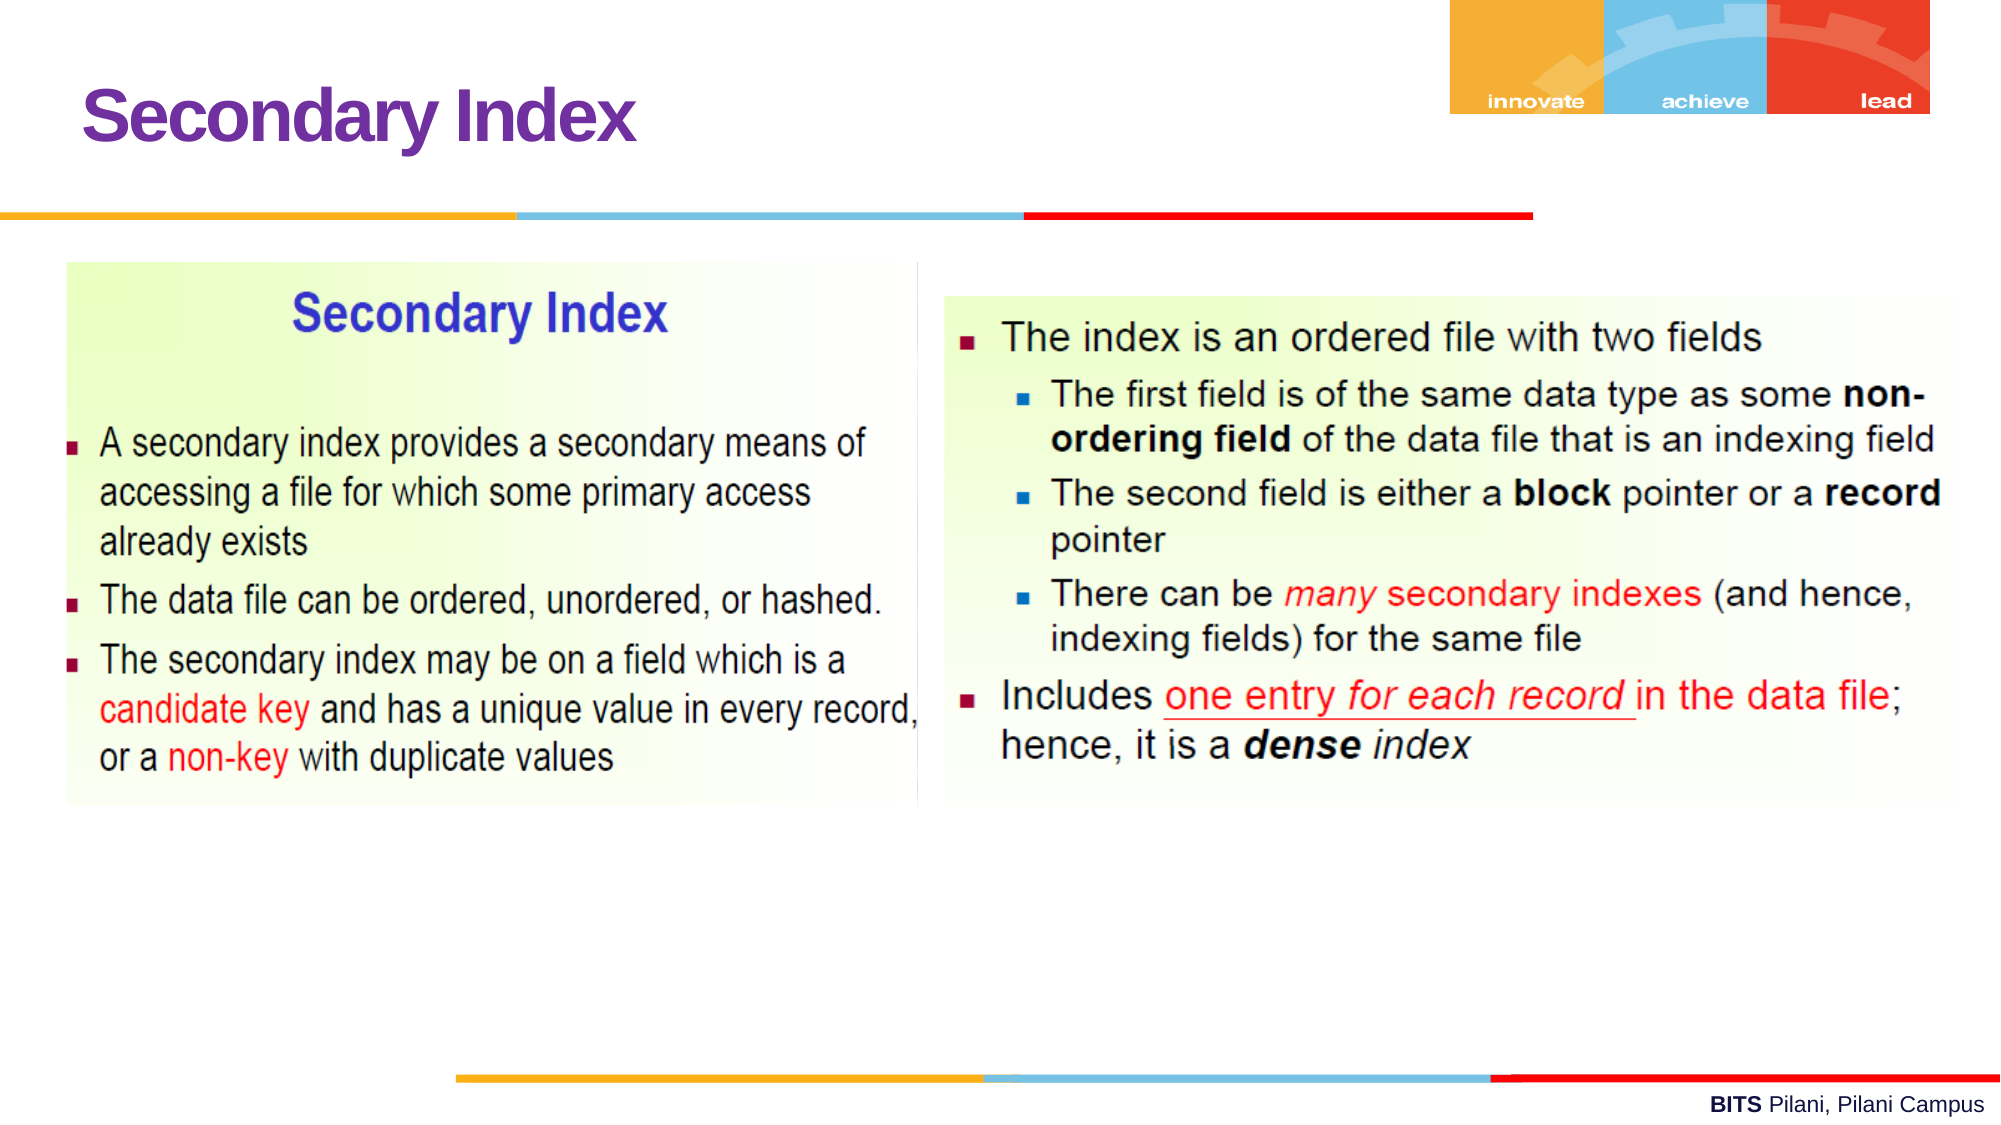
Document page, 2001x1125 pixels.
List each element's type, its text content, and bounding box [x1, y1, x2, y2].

list Secondary Index [66, 24, 1450, 213]
picture [1449, 0, 1930, 114]
picture [944, 296, 1956, 806]
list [66, 262, 918, 806]
